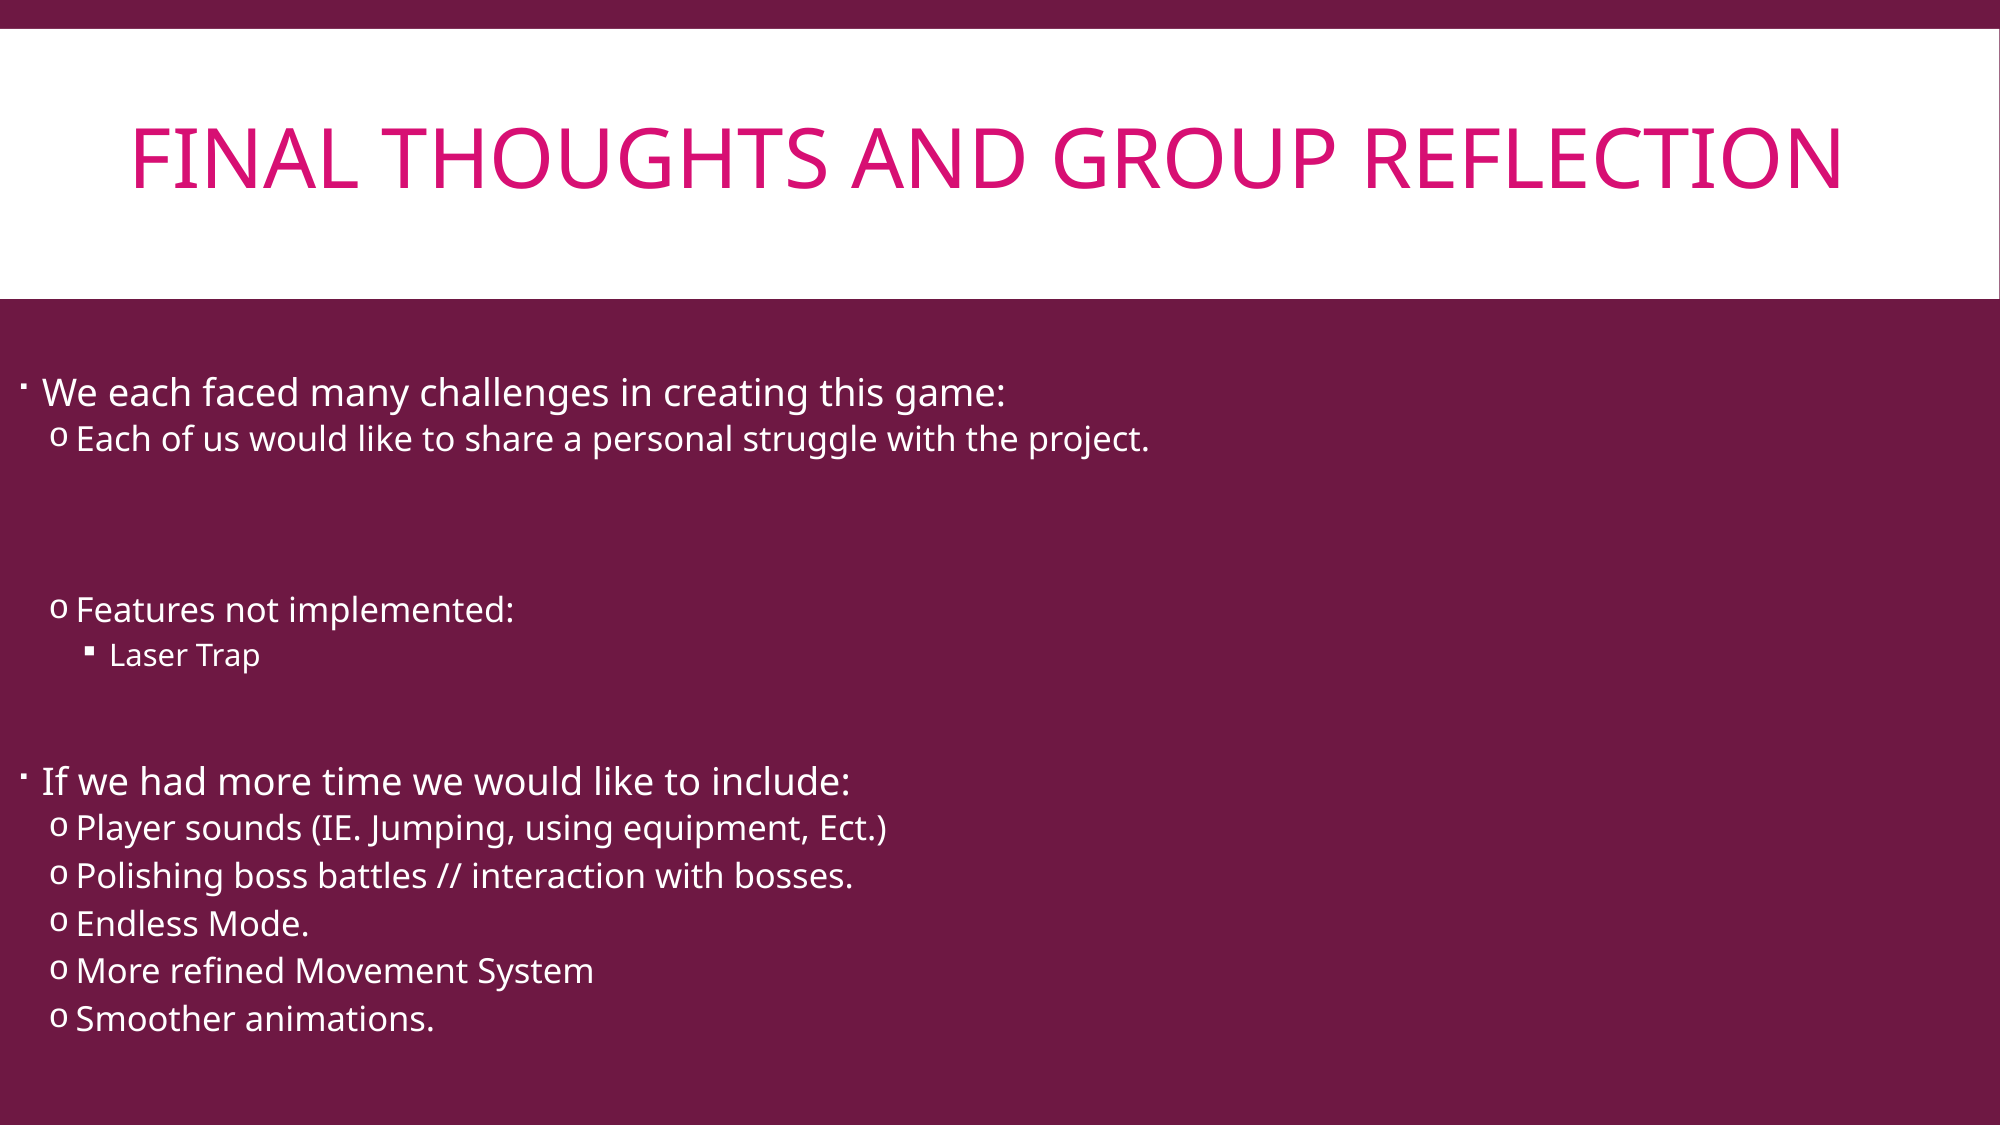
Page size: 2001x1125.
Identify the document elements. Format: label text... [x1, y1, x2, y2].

list We each faced many challenges in creating this game: Each of us would like to share a personal struggle with the project. Features not implemented: Laser Trap If we had more time we would like to include: Player sounds (IE. Jumping, using equipment, Ect.) Polishing boss battles // interaction with bosses. Endless Mode. More refined Movement System Smoother animations. [0, 296, 2000, 1125]
title Final thoughts and group reflection [113, 46, 1884, 281]
